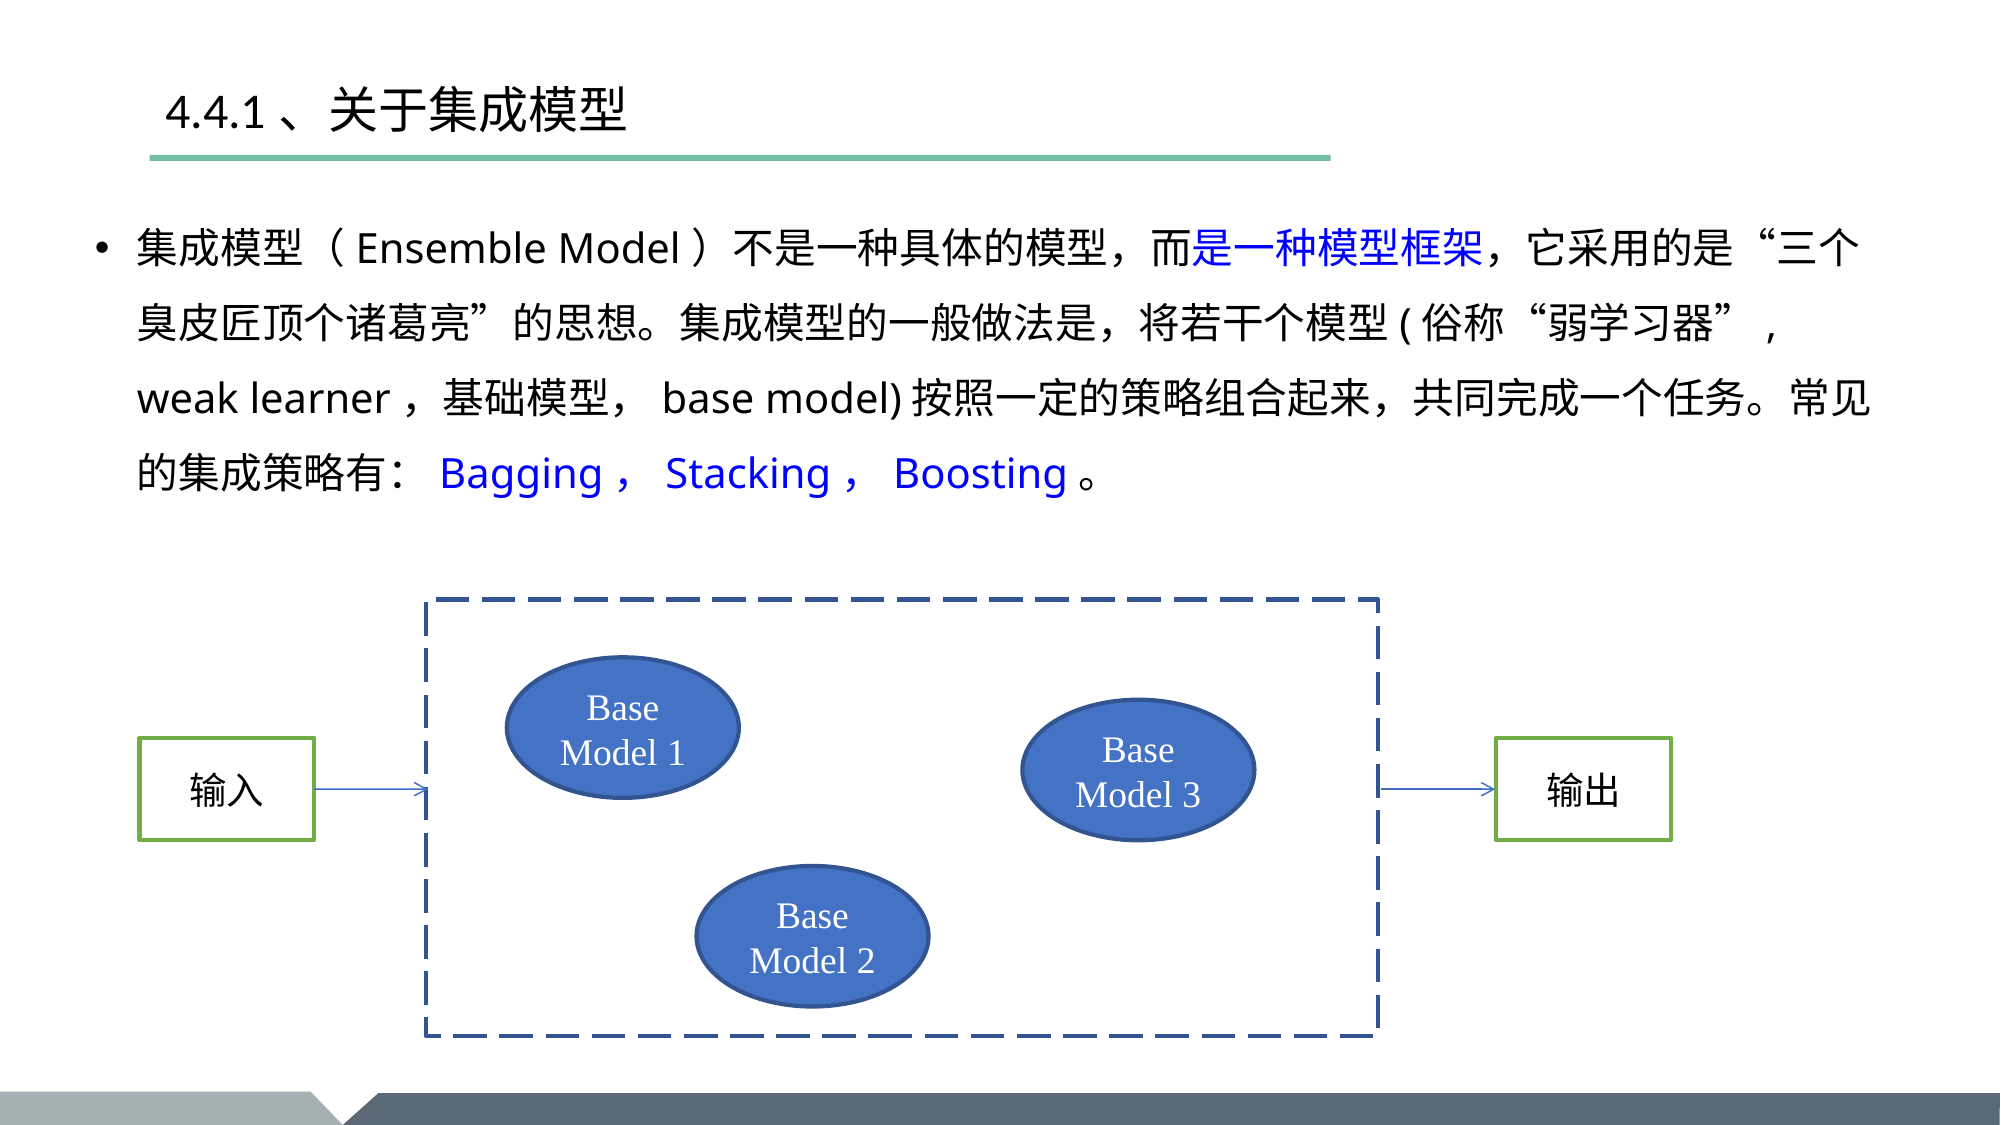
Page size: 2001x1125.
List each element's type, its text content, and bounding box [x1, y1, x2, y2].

text_box Base Model 1 [504, 655, 741, 800]
text_box 输出 [1494, 736, 1673, 842]
list 集成模型（Ensemble Model）不是一种具体的模型，而是一种模型框架，它采用的是“三个臭皮匠顶个诸葛亮”的思想。集成模型的一般做法是，将若干个模型(俗称“弱学习器”, weak learner，基础模型，base model)按照一定的策略组合起来，共同完成一个任务。常见的集成策略有：Bagging，Stacking，Boosting。 [86, 188, 1895, 1033]
text_box [424, 597, 1380, 1038]
title 4.4.1、关于集成模型 [157, 28, 1332, 159]
text_box Base Model 3 [1020, 697, 1257, 843]
text_box Base Model 2 [694, 863, 931, 1009]
text_box 输入 [137, 736, 316, 842]
